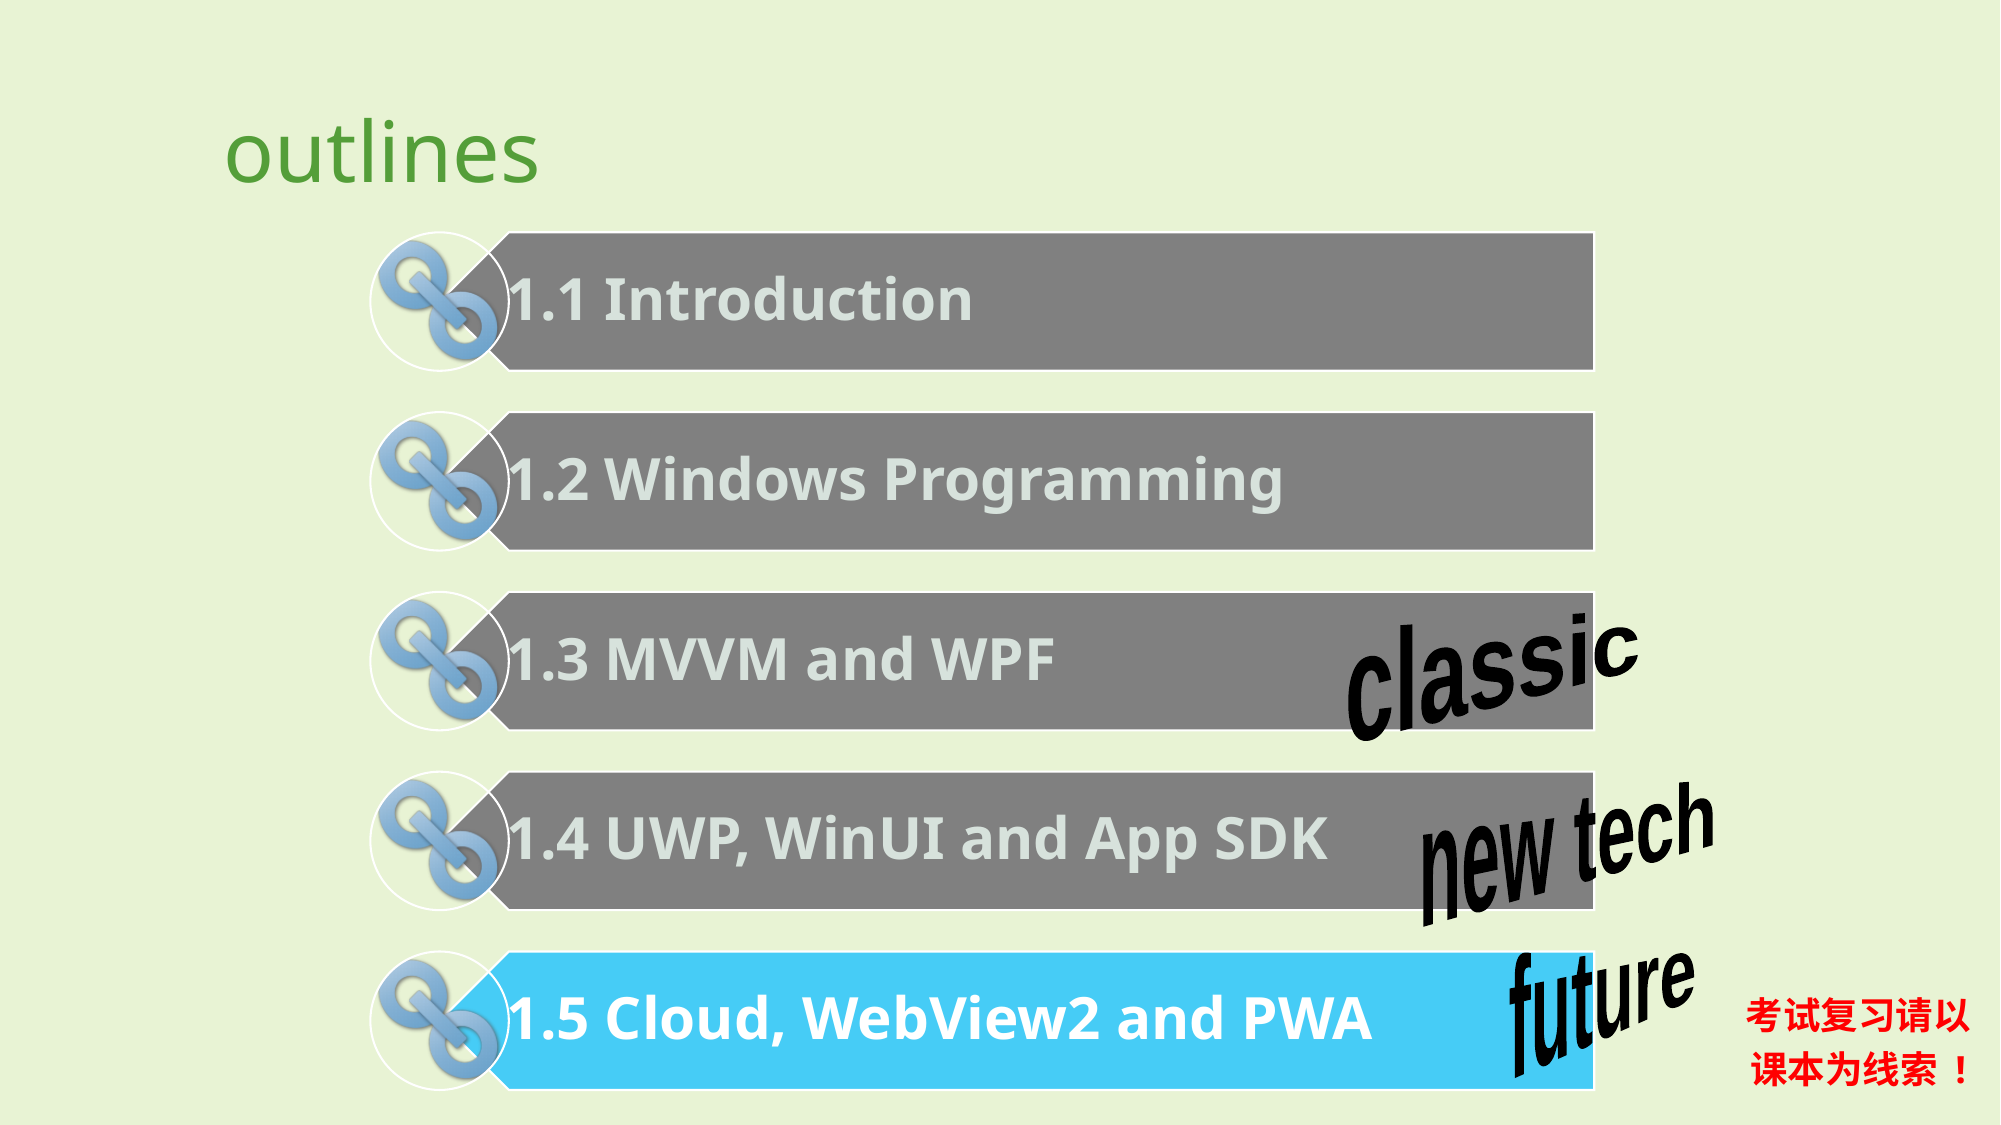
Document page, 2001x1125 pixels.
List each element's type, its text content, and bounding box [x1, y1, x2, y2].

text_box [114, 232, 1851, 1091]
title outlines [208, 30, 1595, 208]
text_box 考试复习请以课本为线索 ! [1716, 975, 2000, 1099]
